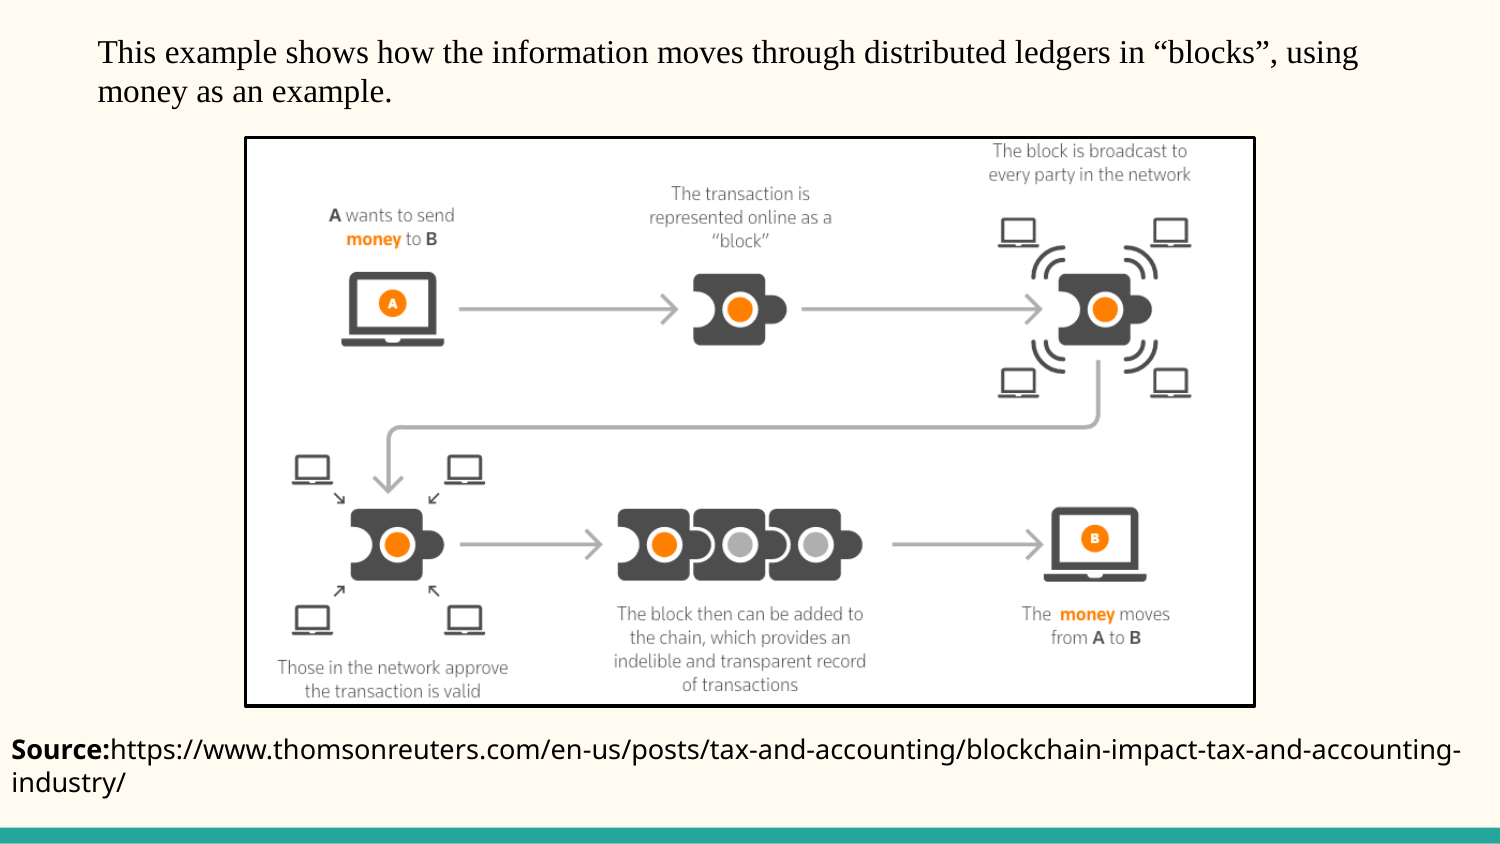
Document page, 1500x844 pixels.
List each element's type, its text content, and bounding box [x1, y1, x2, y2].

title Source:https://www.thomsonreuters.com/en-us/posts/tax-and-accounting/blockchain-impact-tax-and-accounting-industry/ [0, 717, 1500, 811]
text_box This example shows how the information moves through distributed ledgers in “blocks”, using money as an example. [82, 14, 1418, 125]
picture [246, 138, 1254, 705]
